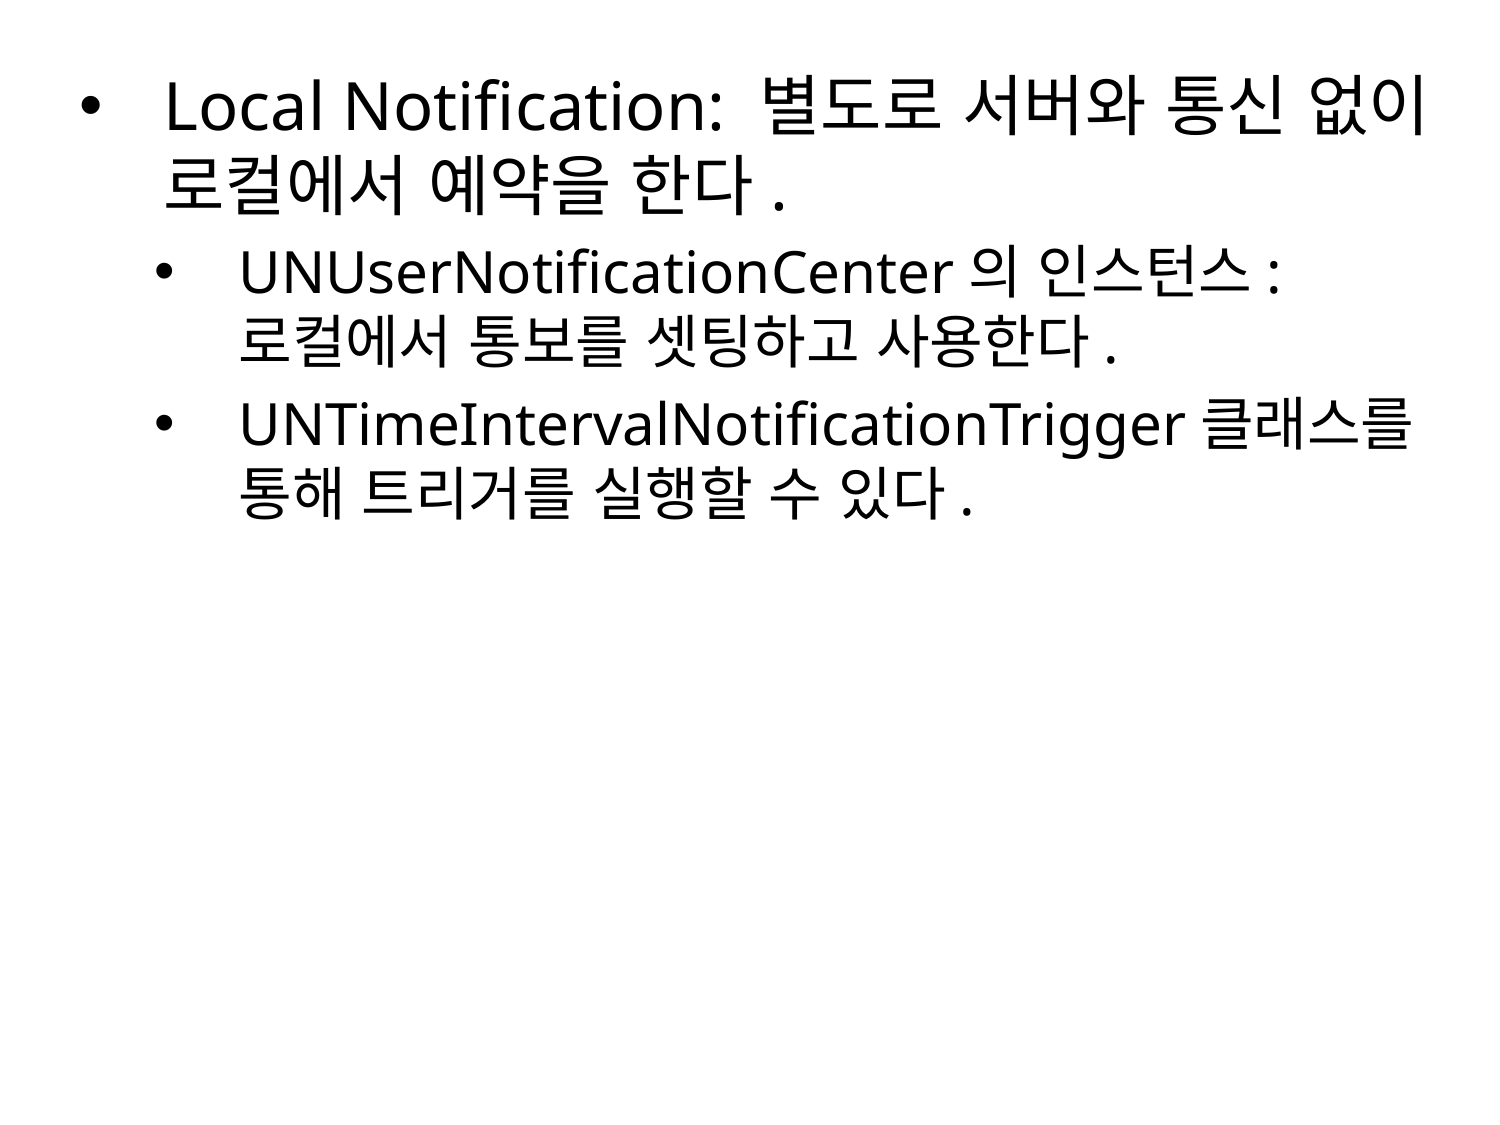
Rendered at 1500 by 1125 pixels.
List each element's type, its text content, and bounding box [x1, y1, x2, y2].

subtitle Local Notification: 별도로 서버와 통신 없이 로컬에서 예약을 한다. UNUserNotificationCenter의 인스턴스: 로컬에서 통보를 셋팅하고 사용한다. UNTimeIntervalNotificationTrigger클래스를 통해 트리거를 실행할 수 있다. [64, 56, 1451, 1087]
